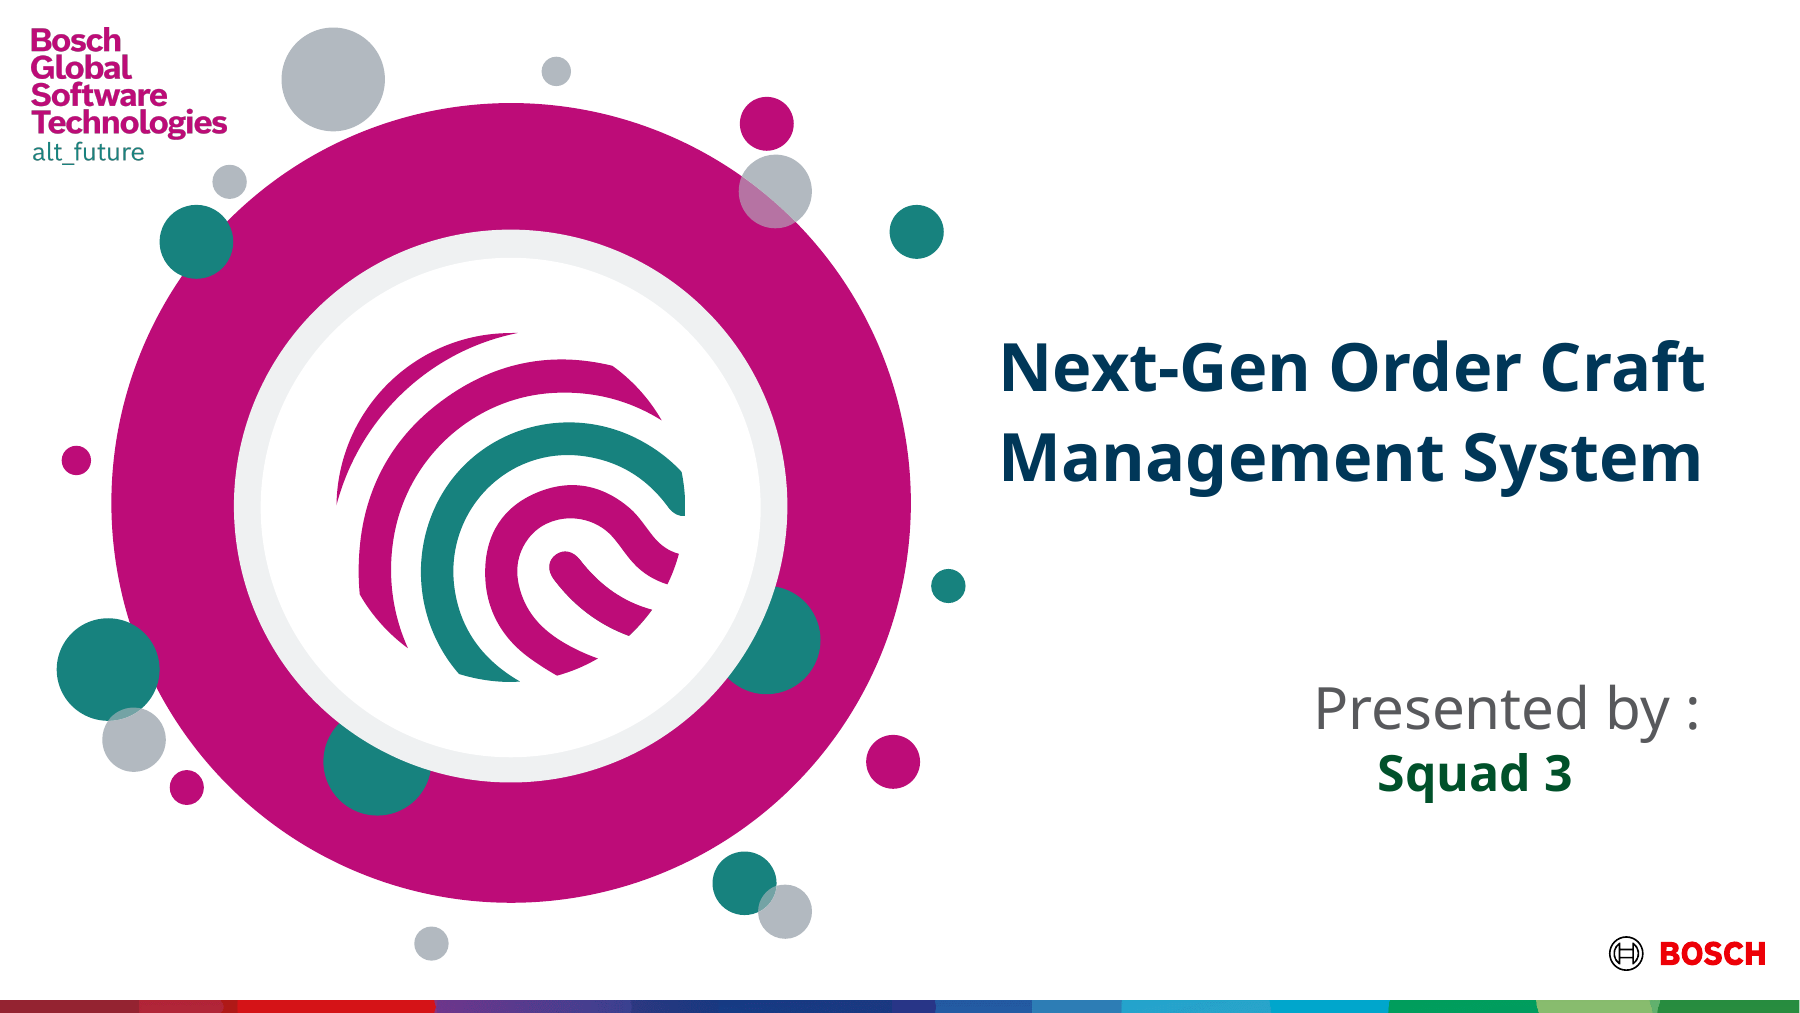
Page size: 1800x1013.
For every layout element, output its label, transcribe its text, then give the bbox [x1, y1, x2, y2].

text_box [758, 884, 813, 939]
text_box [212, 164, 247, 199]
text_box [169, 770, 204, 805]
picture [31, 27, 227, 165]
text_box [728, 586, 821, 695]
picture [336, 332, 686, 683]
text_box [159, 204, 234, 279]
picture [0, 1000, 1270, 1013]
text_box [931, 568, 966, 604]
text_box [738, 175, 796, 229]
text_box [260, 257, 761, 758]
text_box [323, 723, 431, 816]
text_box [889, 204, 944, 259]
text_box [712, 851, 777, 916]
text_box [111, 103, 911, 903]
text_box [866, 734, 921, 789]
text_box Squad 3 [1377, 741, 1716, 888]
text_box [541, 56, 572, 87]
text_box [414, 926, 449, 961]
text_box [102, 708, 166, 772]
text_box [739, 96, 794, 151]
text_box [758, 885, 777, 913]
text_box [742, 154, 812, 222]
text_box [56, 618, 160, 721]
text_box [233, 229, 788, 783]
text_box Presented by : [1313, 671, 1701, 742]
text_box [108, 707, 142, 721]
text_box Next-Gen Order Craft Management System [998, 324, 1738, 535]
text_box [281, 27, 385, 132]
picture [1388, 1000, 1800, 1013]
text_box [61, 445, 92, 476]
